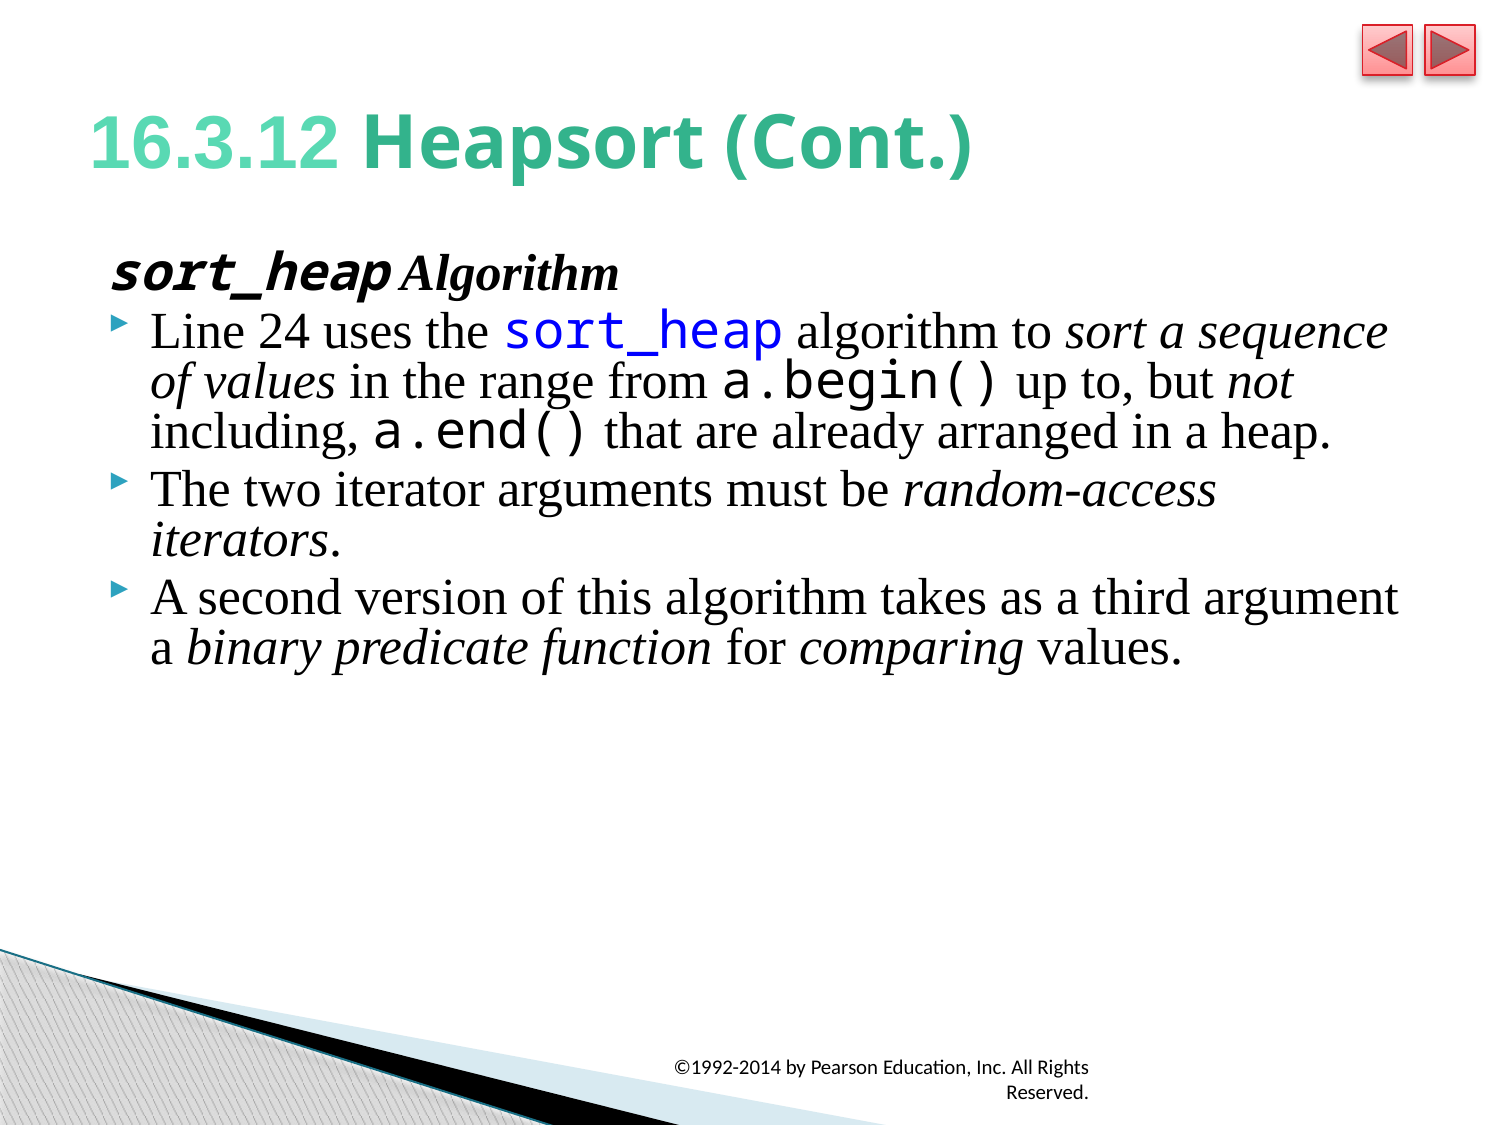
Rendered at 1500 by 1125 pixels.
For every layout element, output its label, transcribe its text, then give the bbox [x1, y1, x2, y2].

list sort_heap Algorithm Line 24 uses the sort_heap algorithm to sort a sequence of values in the range from a.begin() up to, but not including, a.end() that are already arranged in a heap. The two iterator arguments must be random-access iterators. A second version of this algorithm takes as a third argument a binary predicate function for comparing values. [75, 242, 1425, 986]
title 16.3.12 Heapsort (Cont.) [75, 45, 1425, 233]
footer ©1992-2014 by Pearson Education, Inc. All Rights Reserved. [650, 1051, 1105, 1112]
